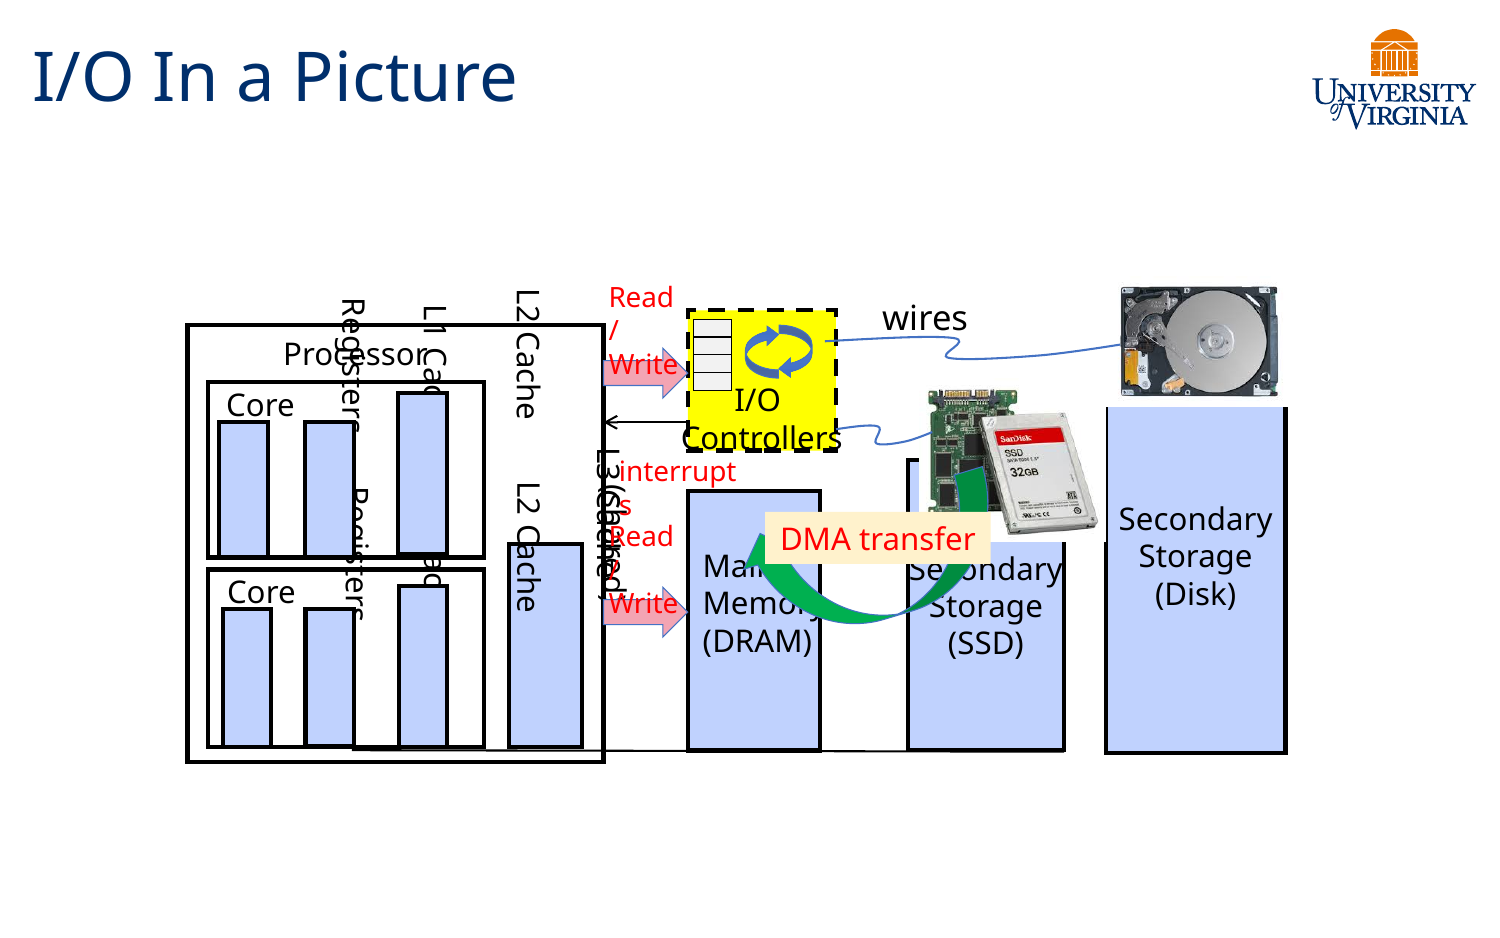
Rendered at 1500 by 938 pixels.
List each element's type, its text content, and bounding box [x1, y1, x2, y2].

text_box wires [867, 288, 984, 345]
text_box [693, 319, 732, 391]
text_box Main Memory (DRAM) [687, 491, 821, 751]
text_box [187, 325, 604, 762]
text_box [742, 532, 973, 625]
text_box DMA transfer [765, 511, 991, 564]
text_box L1 Cache [305, 608, 355, 746]
text_box Read / Write [593, 511, 706, 627]
title I/O In a Picture [17, 14, 1297, 145]
text_box [662, 387, 675, 400]
text_box [835, 424, 919, 446]
text_box Processor [270, 327, 441, 378]
text_box interrupts [604, 446, 752, 529]
text_box L1 Cache [305, 422, 354, 558]
text_box Registers [219, 422, 268, 558]
text_box [662, 627, 674, 639]
text_box Secondary Storage (SSD) [907, 542, 1065, 751]
picture [919, 276, 1304, 542]
text_box I/O Controllers [687, 310, 836, 451]
text_box [824, 337, 867, 343]
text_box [745, 325, 813, 379]
text_box Secondary Storage (SSD) [907, 459, 919, 511]
text_box Secondary Storage (Disk) [1105, 407, 1286, 753]
text_box L2 Cache [398, 393, 447, 554]
text_box [944, 343, 1094, 361]
text_box L2 Cache [398, 586, 448, 747]
text_box Read / Write [593, 272, 706, 387]
